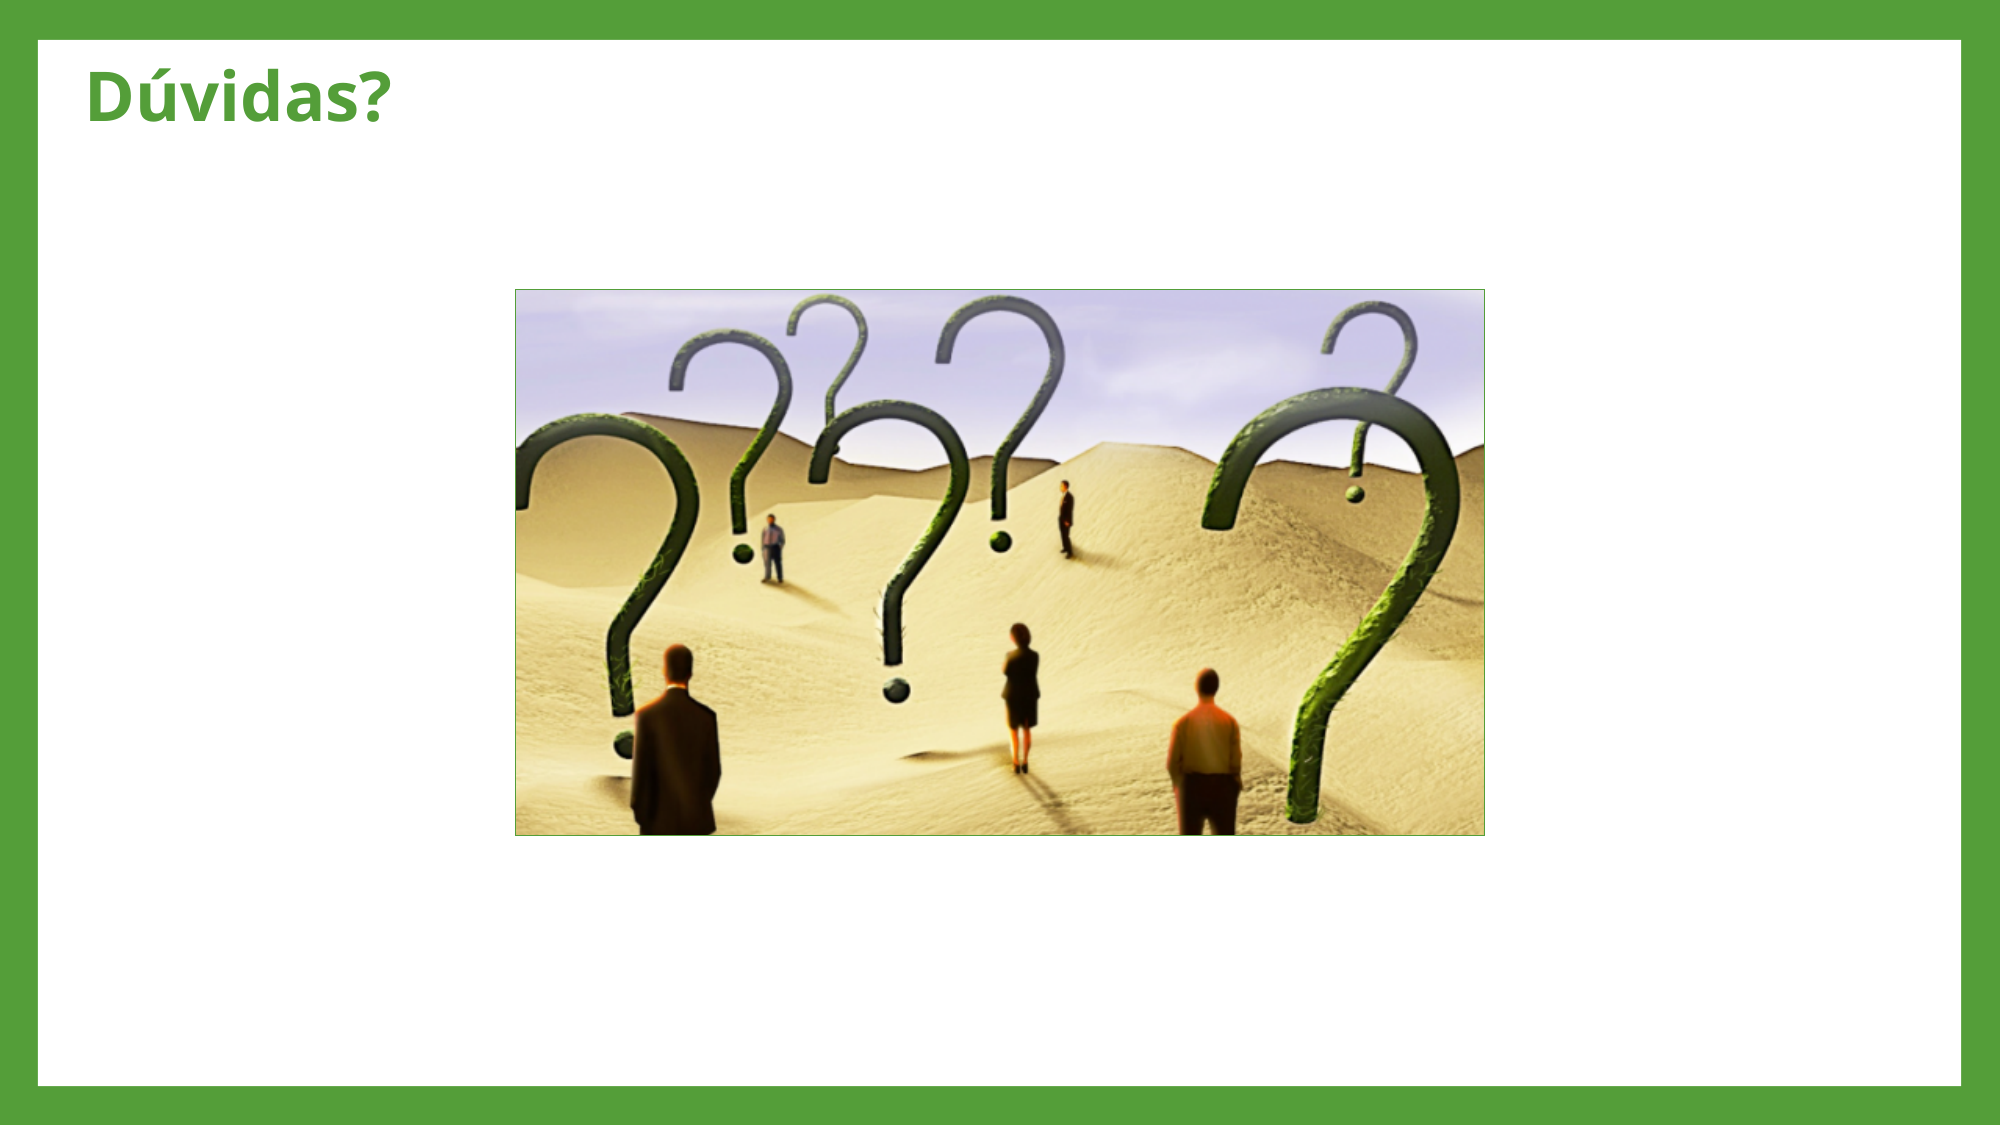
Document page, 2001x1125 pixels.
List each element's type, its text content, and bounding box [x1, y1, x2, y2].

picture [515, 288, 1485, 837]
title Dúvidas? [69, 53, 1480, 144]
